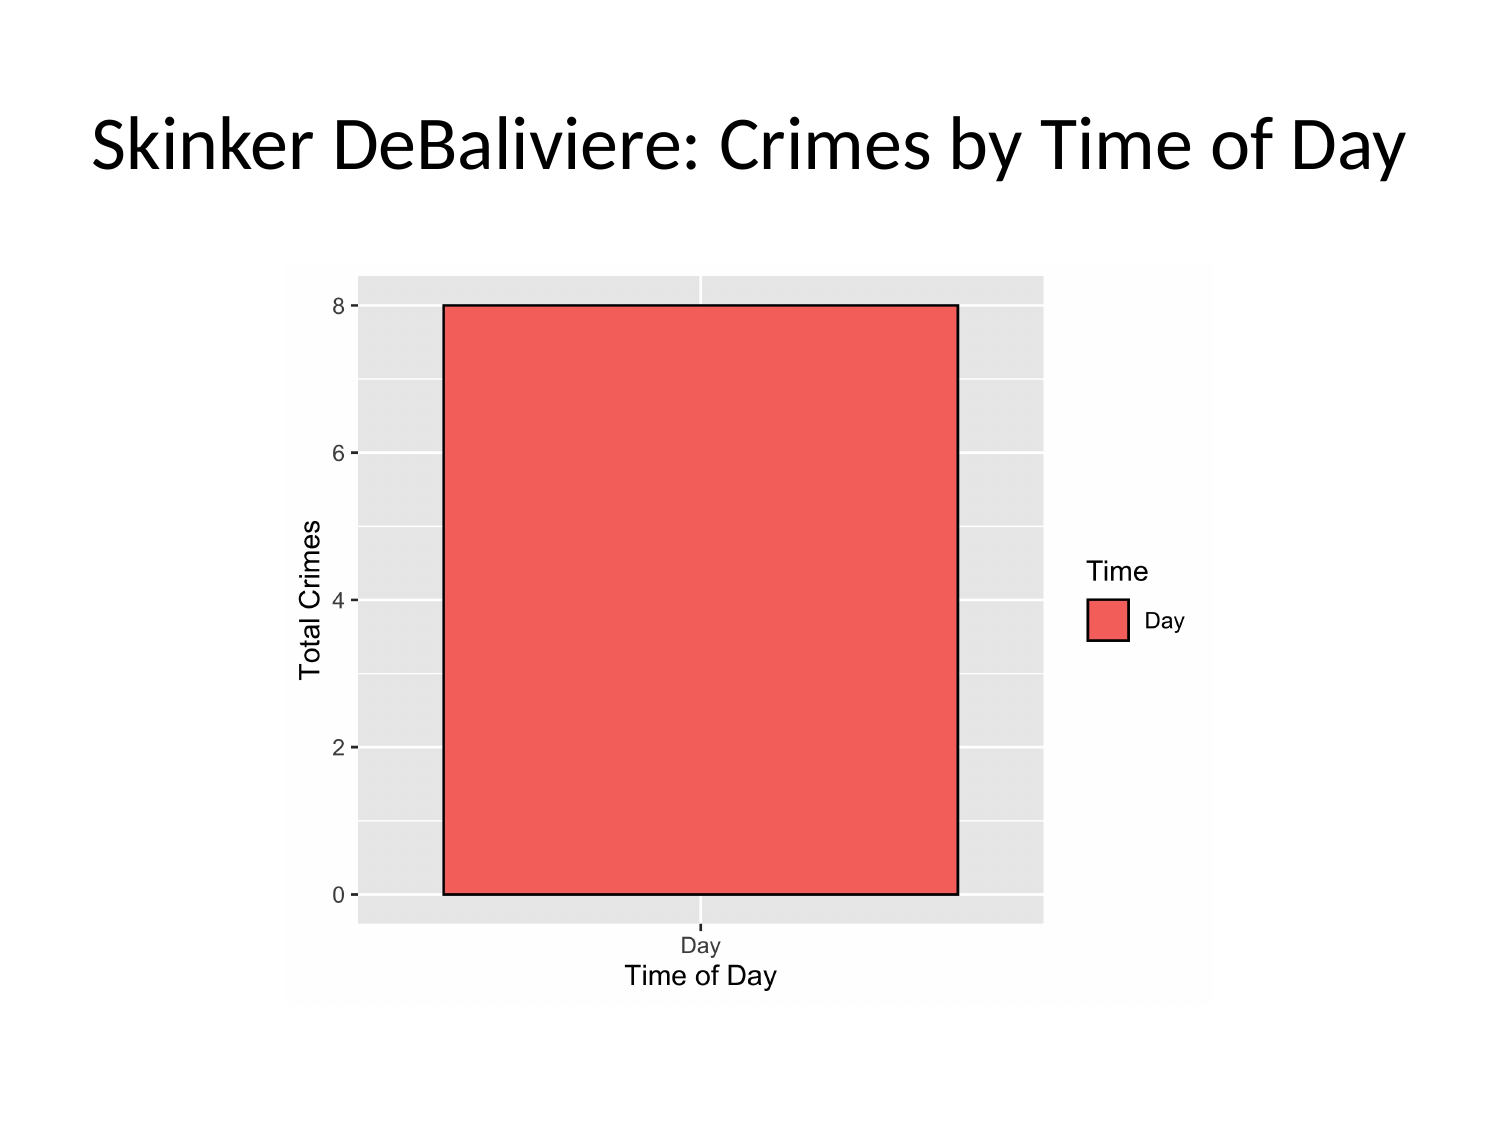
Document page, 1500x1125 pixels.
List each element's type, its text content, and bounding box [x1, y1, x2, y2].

title Skinker DeBaliviere: Crimes by Time of Day [75, 45, 1425, 233]
picture [285, 262, 1213, 1005]
